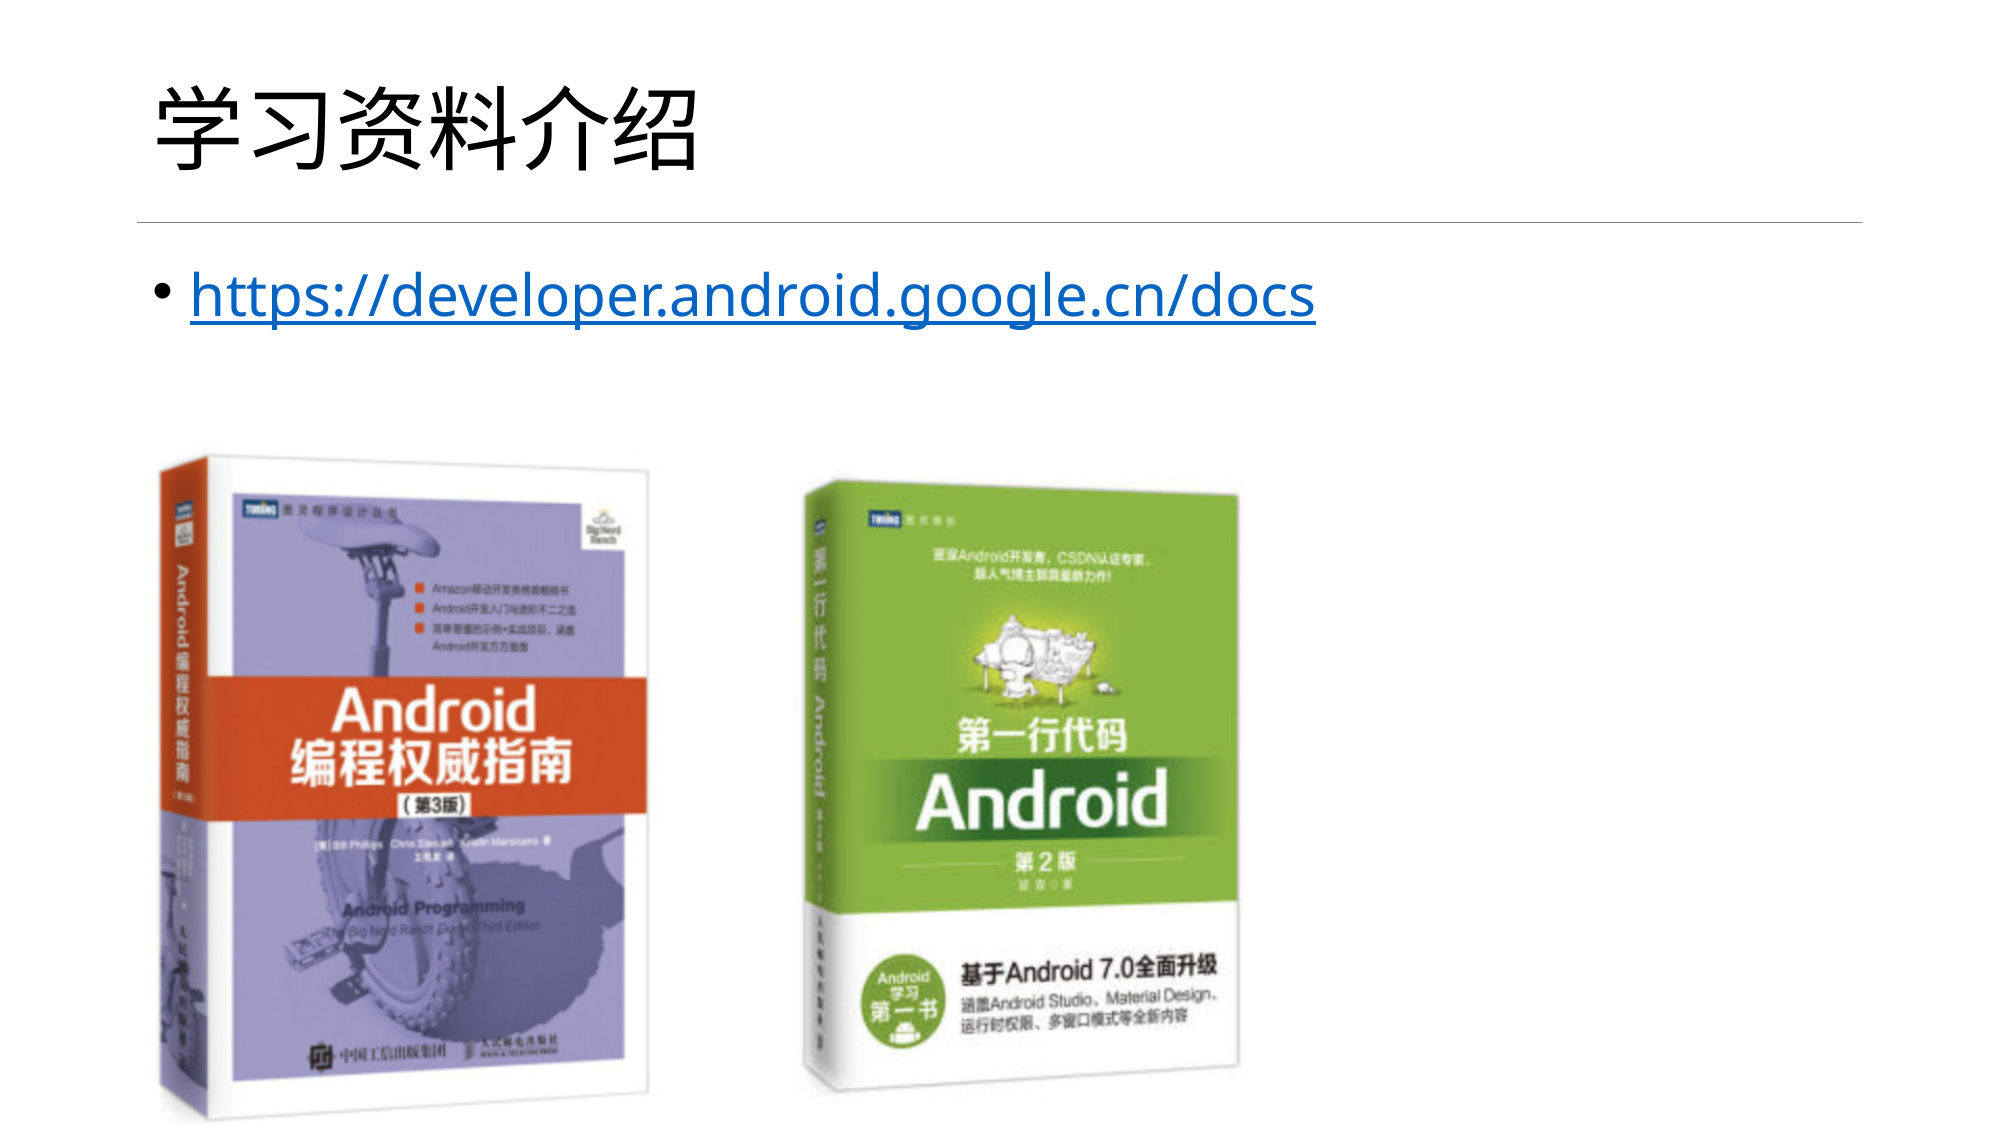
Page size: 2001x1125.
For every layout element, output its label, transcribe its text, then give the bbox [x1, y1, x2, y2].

title 学习资料介绍 [137, 44, 1863, 223]
picture [772, 456, 1275, 1109]
picture [137, 441, 687, 1125]
list https://developer.android.google.cn/docs [137, 251, 1863, 370]
